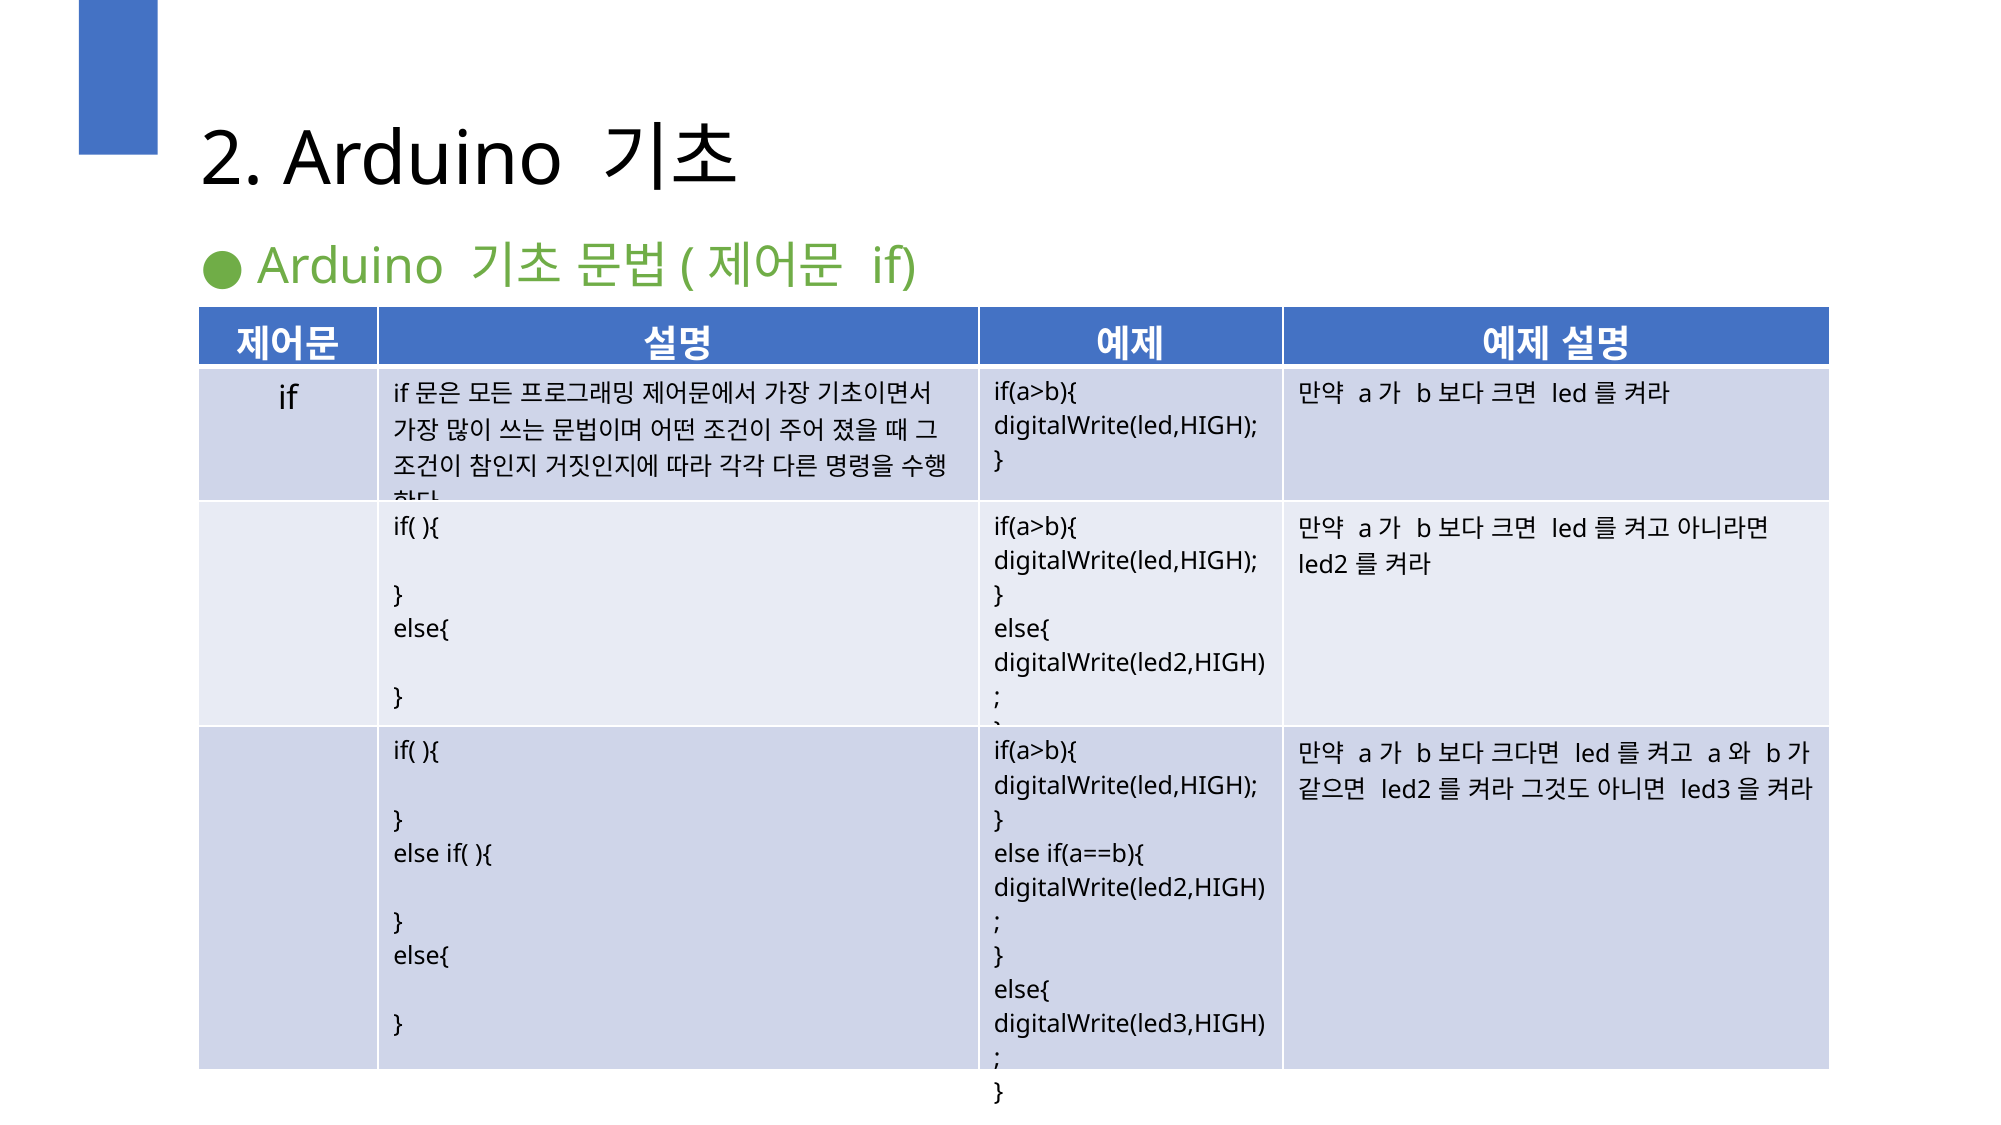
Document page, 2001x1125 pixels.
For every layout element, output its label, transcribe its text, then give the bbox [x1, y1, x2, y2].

table_cell if(a>b){ digitalWrite(led,HIGH); } [980, 369, 1282, 500]
table_cell [199, 727, 377, 1069]
text_box 2. Arduino 기초 [186, 101, 1499, 207]
table_cell 만약 a가 b보다 크다면 led를 켜고 a와 b가 같으면 led2를 켜라 그것도 아니면 led3을 켜라 [1284, 727, 1829, 1069]
table_header 예제 설명 [1284, 307, 1829, 364]
table_cell if문은 모든 프로그래밍 제어문에서 가장 기초이면서 가장 많이 쓰는 문법이며 어떤 조건이 주어 졌을 때 그 조건이 참인지 거짓인지에 따라 각각 다른 명령을 수행 한다 [379, 369, 978, 500]
table_cell if(a>b){ digitalWrite(led,HIGH); } else if(a==b){ digitalWrite(led2,HIGH); } else{ digitalWrite(led3,HIGH); } [980, 727, 1282, 1069]
text_box [78, 0, 159, 156]
table_cell if(a>b){ digitalWrite(led,HIGH); } else{ digitalWrite(led2,HIGH); } [980, 502, 1282, 725]
table_cell if( ){ } else if( ){ } else{ } [379, 727, 978, 1069]
table_cell if [199, 369, 377, 500]
text_box ● Arduino 기초 문법(제어문 if) [185, 225, 1178, 301]
table_cell 만약 a가 b보다 크면 led를 켜라 [1284, 369, 1829, 500]
table_cell 만약 a가 b보다 크면 led를 켜고 아니라면 led2를 켜라 [1284, 502, 1829, 725]
table_header 제어문 [199, 307, 377, 364]
table_cell if( ){ } else{ } [379, 502, 978, 725]
table_header 설명 [379, 307, 978, 364]
table_header 예제 [980, 307, 1282, 364]
table_cell [199, 502, 377, 725]
